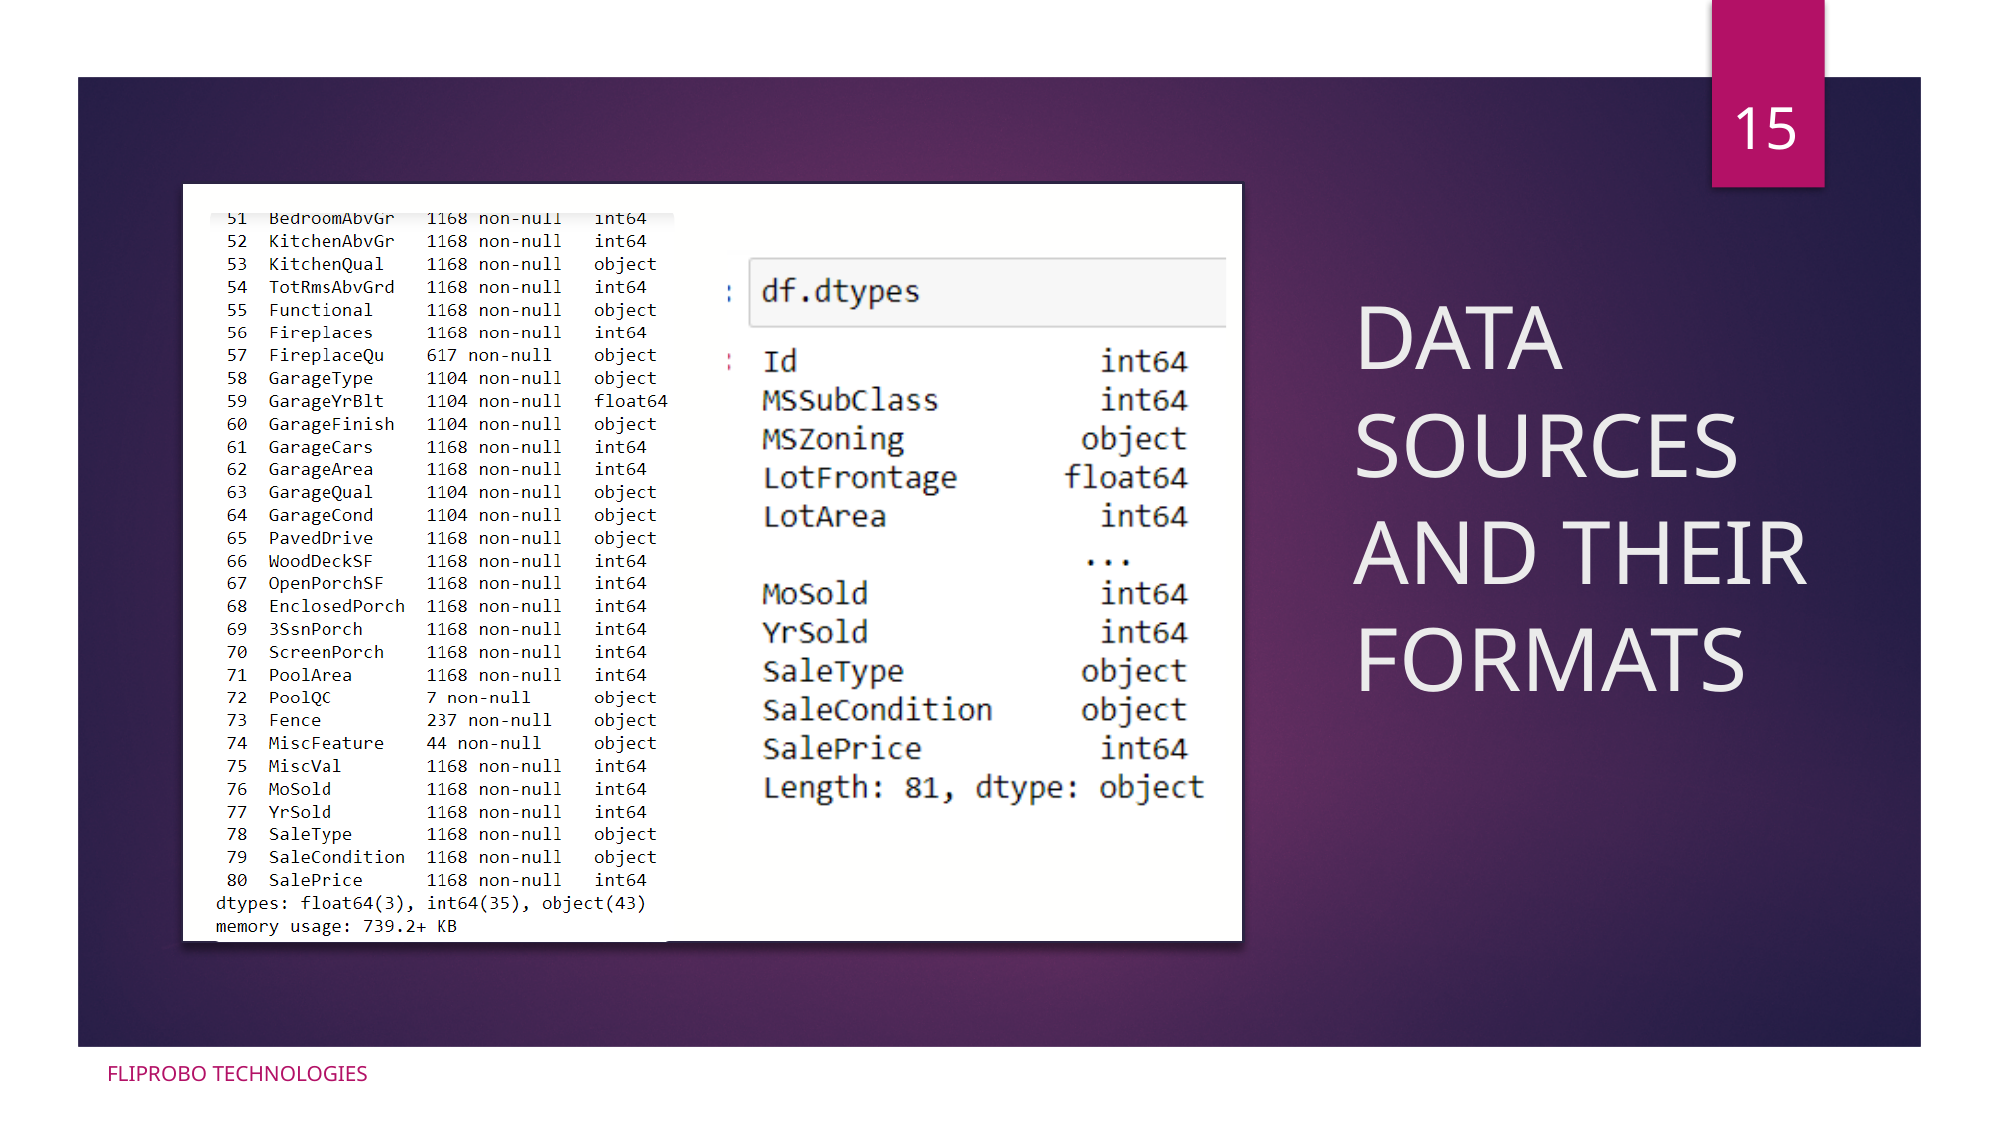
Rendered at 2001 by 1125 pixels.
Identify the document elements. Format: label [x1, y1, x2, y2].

picture [209, 209, 675, 943]
text_box [0, 0, 2000, 1125]
picture [727, 249, 1227, 841]
